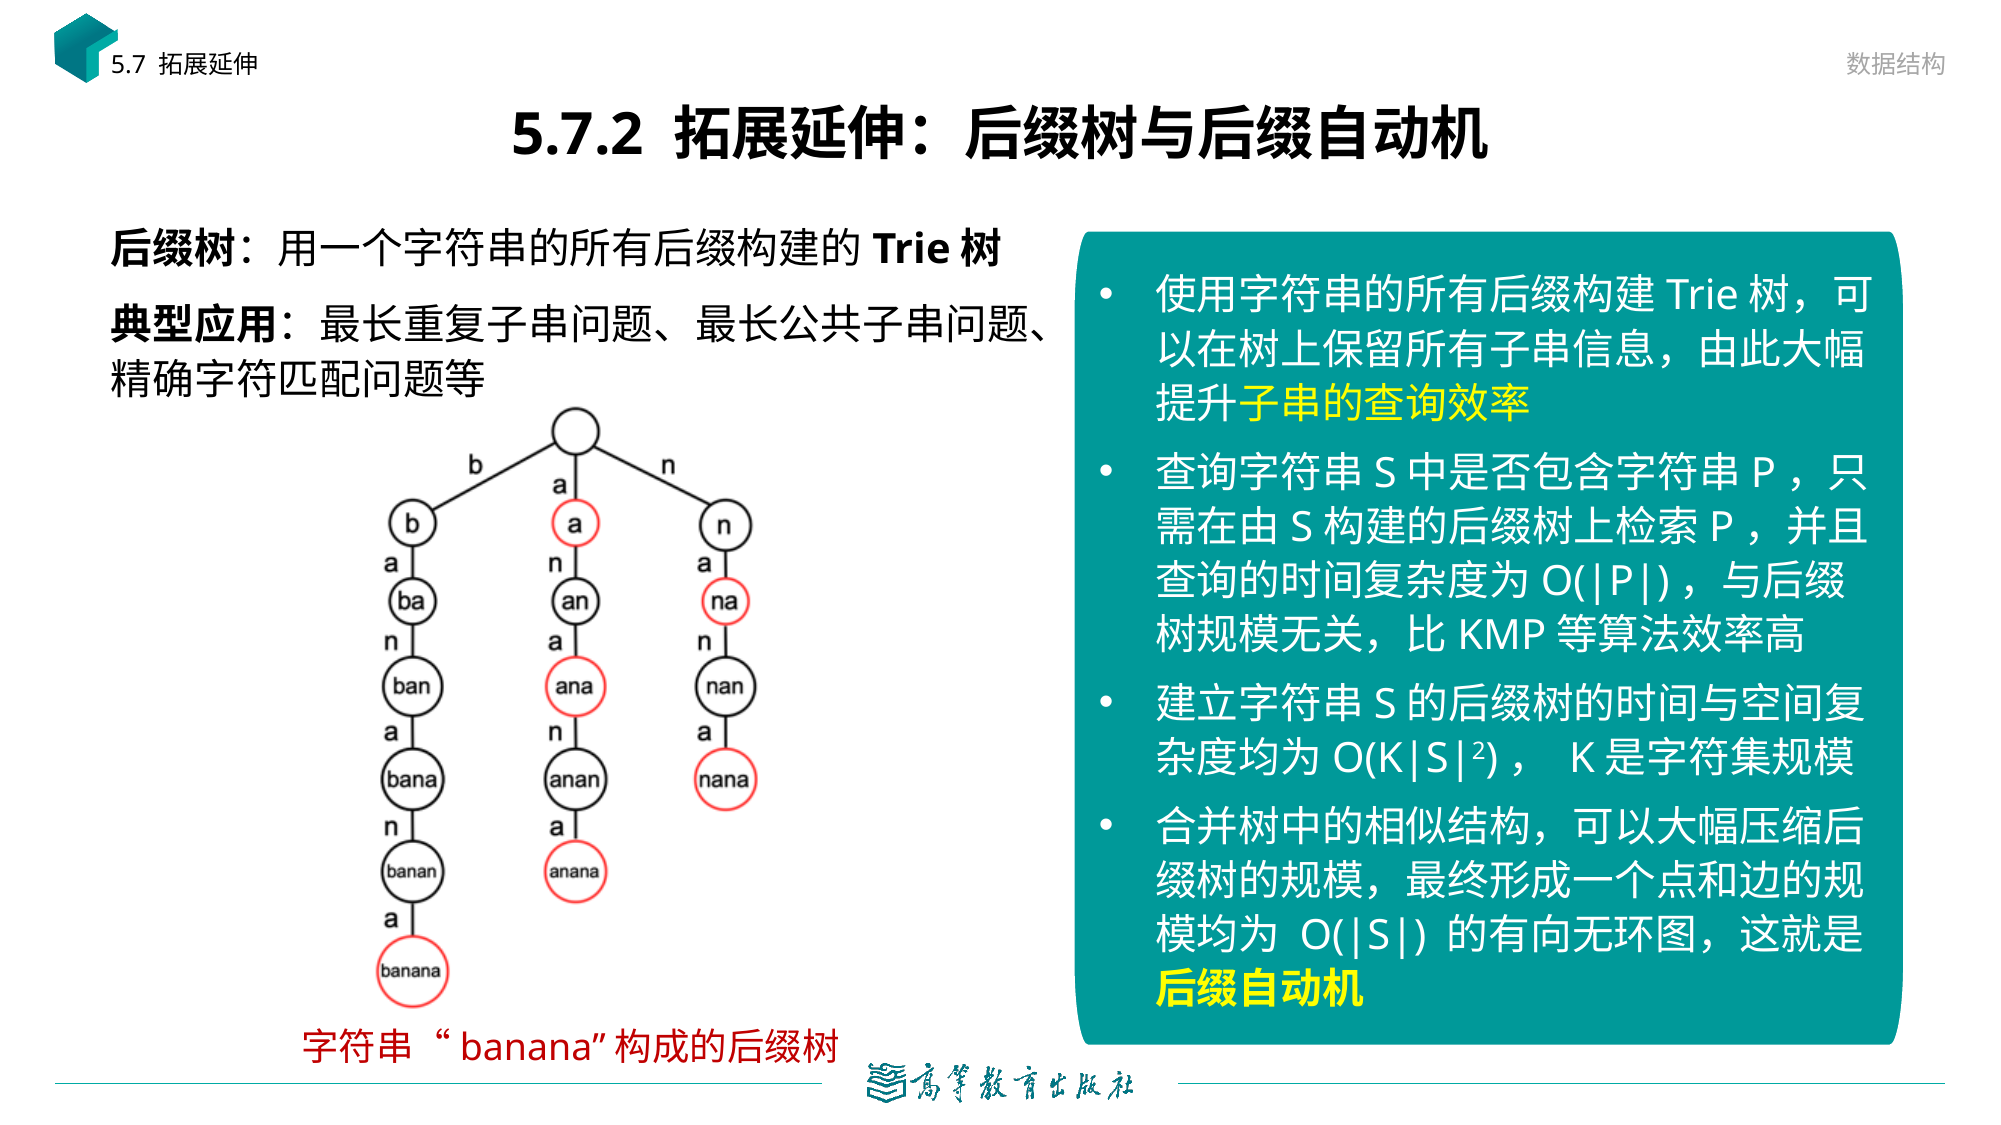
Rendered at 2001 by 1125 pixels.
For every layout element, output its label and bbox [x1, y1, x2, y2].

subtitle [95, 44, 894, 99]
list [95, 209, 1074, 434]
title [137, 92, 1863, 178]
text_box [286, 1015, 855, 1075]
picture [867, 1063, 1133, 1103]
text_box [1072, 229, 1906, 1047]
picture [355, 389, 782, 1024]
list [1115, 32, 1962, 86]
